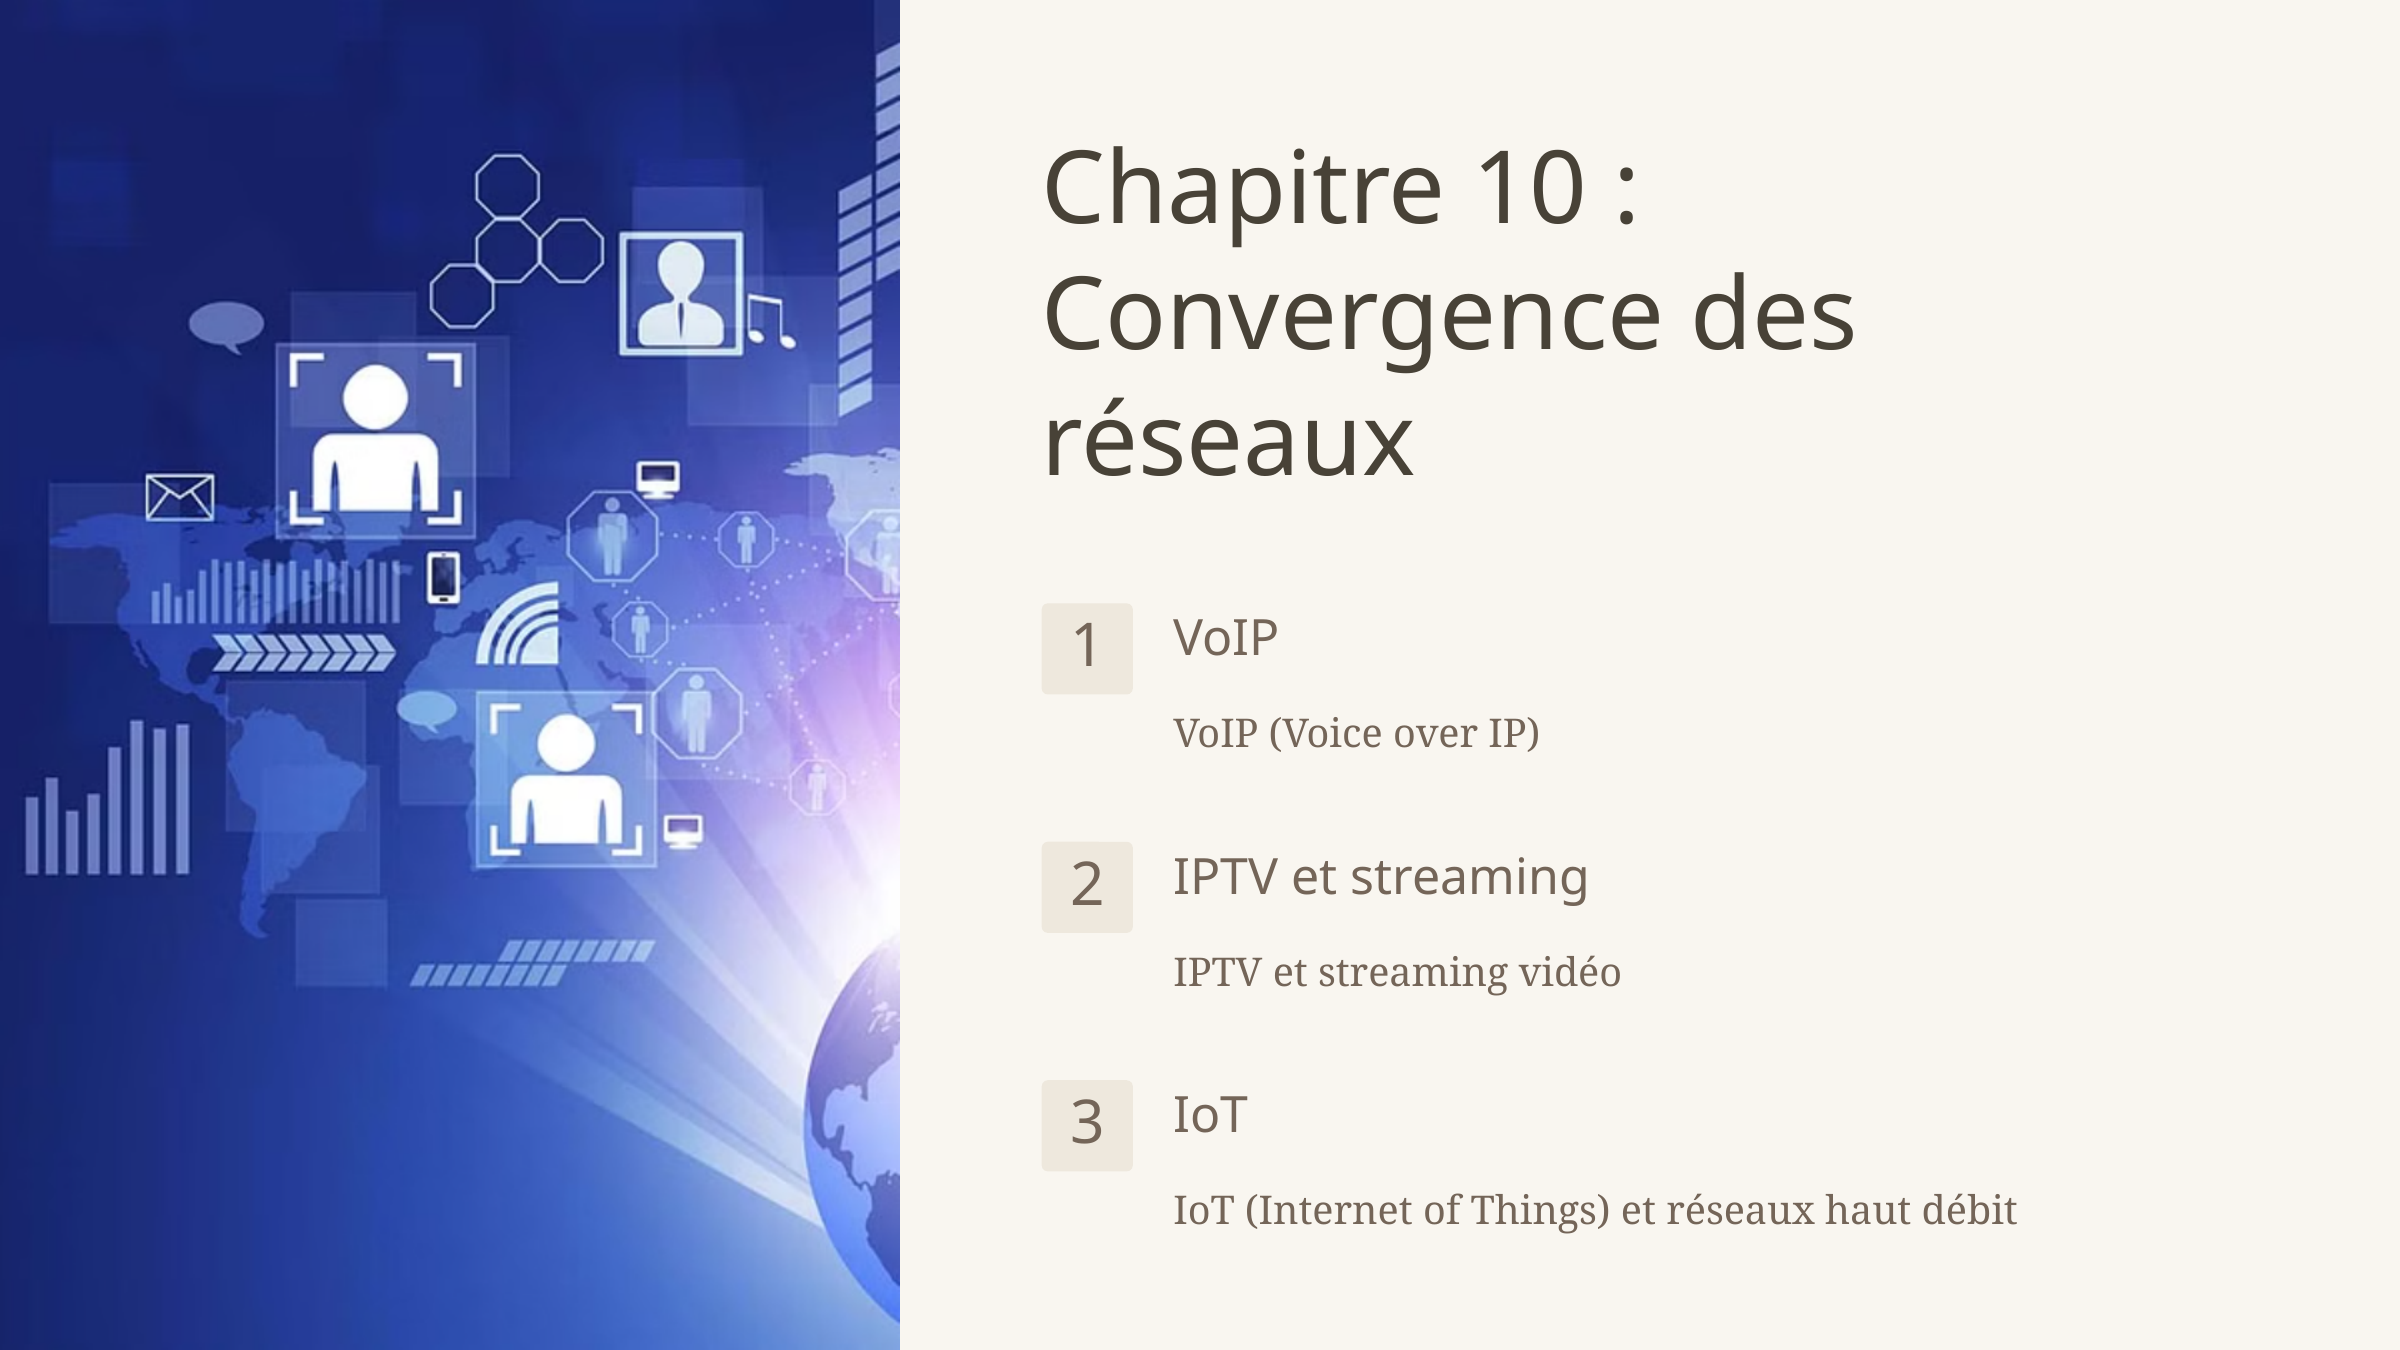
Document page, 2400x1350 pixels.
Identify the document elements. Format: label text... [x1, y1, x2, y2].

picture [0, 0, 900, 1350]
text_box IPTV et streaming vidéo [1173, 929, 2259, 995]
text_box 1 [1072, 618, 1102, 680]
text_box 3 [1068, 1095, 1106, 1157]
text_box IPTV et streaming [1173, 841, 1680, 905]
text_box [1041, 603, 1133, 695]
text_box VoIP [1173, 603, 1680, 667]
text_box [1041, 1080, 1133, 1172]
text_box 2 [1068, 856, 1106, 918]
text_box [1041, 841, 1133, 933]
text_box VoIP (Voice over IP) [1173, 690, 2259, 756]
text_box IoT (Internet of Things) et réseaux haut débit [1173, 1167, 2259, 1233]
text_box IoT [1173, 1080, 1680, 1144]
text_box Chapitre 10 : Convergence des réseaux [1041, 117, 2259, 498]
